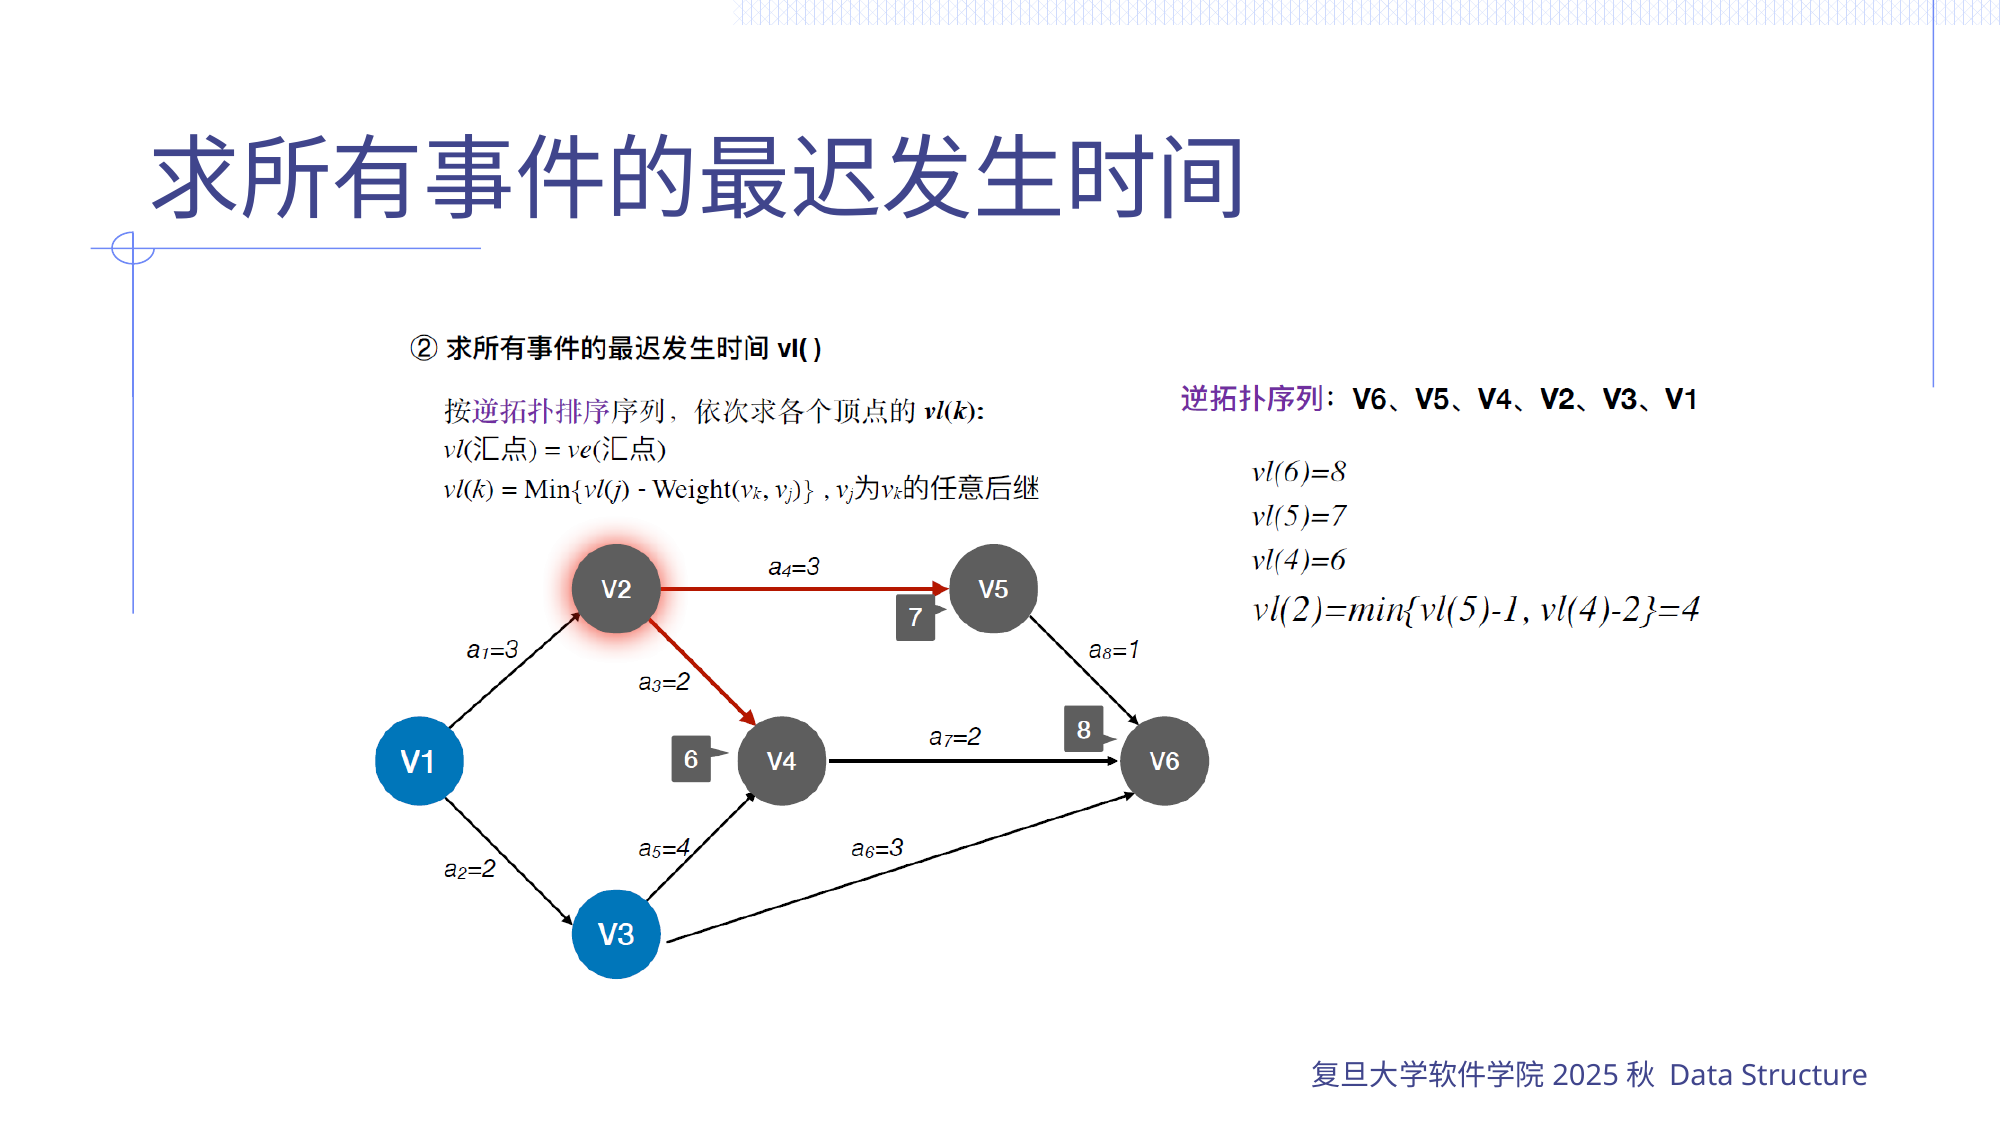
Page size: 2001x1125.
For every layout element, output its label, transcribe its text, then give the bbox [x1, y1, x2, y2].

title 求所有事件的最迟发生时间 [133, 50, 1834, 238]
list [331, 312, 1736, 988]
